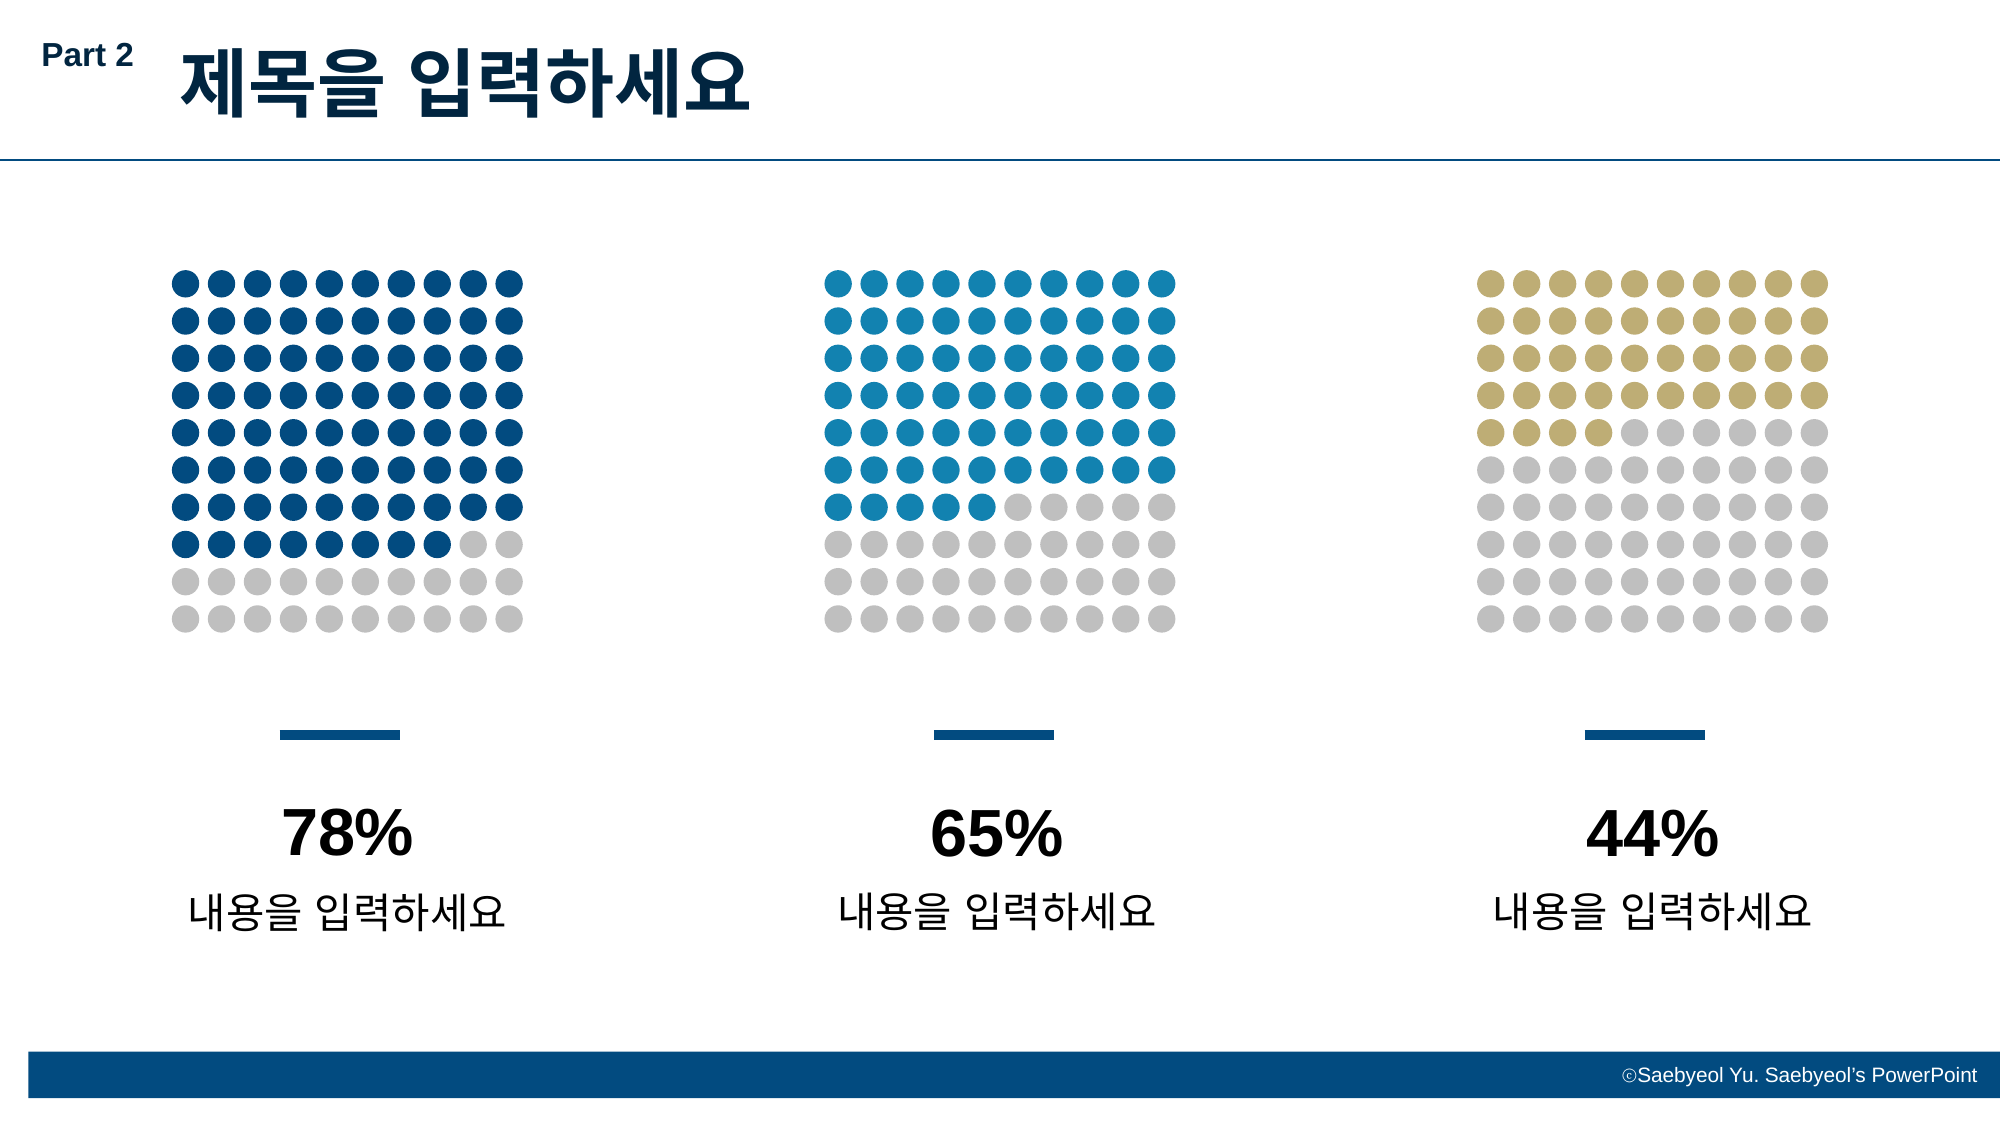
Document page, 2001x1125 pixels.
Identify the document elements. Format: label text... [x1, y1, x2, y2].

text_box [1583, 604, 1614, 634]
text_box [1763, 455, 1794, 485]
text_box [206, 418, 237, 448]
text_box [1655, 604, 1686, 634]
text_box [1583, 492, 1614, 522]
text_box Part 2 [26, 26, 165, 81]
text_box [1476, 418, 1506, 448]
text_box [1476, 455, 1506, 485]
text_box [242, 566, 273, 597]
text_box [422, 343, 452, 374]
text_box [1583, 380, 1614, 411]
text_box [170, 343, 201, 374]
text_box [242, 306, 273, 336]
text_box [1799, 492, 1830, 522]
text_box [1727, 529, 1758, 560]
text_box [1146, 380, 1177, 411]
text_box [278, 343, 309, 374]
text_box [278, 604, 309, 634]
text_box [895, 343, 925, 374]
text_box [1763, 343, 1794, 374]
text_box [1547, 566, 1578, 597]
text_box [1619, 418, 1650, 448]
text_box [823, 306, 853, 336]
text_box [1003, 529, 1033, 560]
text_box [206, 492, 237, 522]
text_box [1619, 343, 1650, 374]
text_box [1691, 418, 1722, 448]
text_box [1547, 455, 1578, 485]
text_box [967, 529, 997, 560]
text_box [1799, 455, 1830, 485]
text_box [895, 529, 925, 560]
text_box [895, 455, 925, 485]
text_box [278, 492, 309, 522]
text_box [859, 306, 889, 336]
text_box [1511, 306, 1542, 336]
text_box [170, 418, 201, 448]
text_box [170, 604, 201, 634]
text_box [823, 455, 853, 485]
text_box [1583, 529, 1614, 560]
text_box [458, 269, 488, 299]
text_box [1476, 604, 1506, 634]
text_box [170, 269, 201, 299]
text_box [1727, 306, 1758, 336]
text_box [242, 604, 273, 634]
text_box [1655, 566, 1686, 597]
text_box [1547, 343, 1578, 374]
text_box [1583, 269, 1614, 299]
text_box [458, 455, 488, 485]
text_box [386, 380, 417, 411]
text_box [859, 418, 889, 448]
text_box [350, 492, 381, 522]
text_box [1691, 343, 1722, 374]
text_box [350, 306, 381, 336]
text_box [1146, 529, 1177, 560]
text_box [170, 492, 201, 522]
text_box [422, 529, 452, 560]
text_box [1146, 418, 1177, 448]
text_box [1547, 306, 1578, 336]
text_box [206, 529, 237, 560]
text_box [458, 529, 488, 560]
text_box [967, 455, 997, 485]
text_box [1003, 455, 1033, 485]
text_box [314, 380, 345, 411]
text_box [931, 529, 961, 560]
text_box [1476, 492, 1506, 522]
text_box [1727, 455, 1758, 485]
text_box [314, 529, 345, 560]
text_box [1763, 604, 1794, 634]
text_box [386, 492, 417, 522]
text_box [314, 455, 345, 485]
text_box [1476, 566, 1506, 597]
text_box [1727, 492, 1758, 522]
text_box [458, 306, 488, 336]
text_box [823, 566, 853, 597]
text_box [350, 566, 381, 597]
text_box [967, 418, 997, 448]
text_box [1763, 566, 1794, 597]
text_box [1727, 269, 1758, 299]
text_box [967, 604, 997, 634]
text_box [1547, 269, 1578, 299]
text_box [1727, 418, 1758, 448]
text_box [242, 343, 273, 374]
text_box [386, 529, 417, 560]
text_box [458, 418, 488, 448]
text_box [1003, 343, 1033, 374]
text_box [967, 306, 997, 336]
text_box [859, 380, 889, 411]
text_box [1111, 455, 1141, 485]
text_box [242, 529, 273, 560]
text_box [422, 380, 452, 411]
text_box [1655, 343, 1686, 374]
text_box [1003, 306, 1033, 336]
text_box [1619, 566, 1650, 597]
text_box [278, 269, 309, 299]
text_box [278, 418, 309, 448]
text_box [386, 604, 417, 634]
text_box [278, 380, 309, 411]
text_box [1111, 529, 1141, 560]
text_box [895, 492, 925, 522]
text_box [1727, 604, 1758, 634]
text_box [1763, 418, 1794, 448]
text_box [967, 269, 997, 299]
text_box [314, 269, 345, 299]
text_box [1039, 306, 1069, 336]
text_box [314, 343, 345, 374]
text_box [1039, 529, 1069, 560]
text_box [1619, 269, 1650, 299]
text_box [1619, 306, 1650, 336]
text_box [242, 418, 273, 448]
text_box [1799, 566, 1830, 597]
text_box [494, 343, 524, 374]
text_box [931, 306, 961, 336]
text_box [1146, 566, 1177, 597]
text_box [1691, 380, 1722, 411]
text_box [1799, 529, 1830, 560]
text_box [895, 604, 925, 634]
text_box [1039, 455, 1069, 485]
text_box [170, 380, 201, 411]
text_box [242, 269, 273, 299]
text_box [895, 380, 925, 411]
text_box [350, 418, 381, 448]
text_box [859, 269, 889, 299]
text_box [1799, 380, 1830, 411]
text_box [1003, 269, 1033, 299]
text_box [1075, 306, 1105, 336]
text_box [1583, 343, 1614, 374]
text_box [170, 566, 201, 597]
text_box [1727, 380, 1758, 411]
text_box [1039, 418, 1069, 448]
text_box [458, 380, 488, 411]
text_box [1472, 782, 1834, 945]
text_box [859, 492, 889, 522]
text_box [1039, 380, 1069, 411]
text_box [931, 566, 961, 597]
text_box [895, 306, 925, 336]
text_box [931, 343, 961, 374]
text_box 제목을 입력하세요 [164, 28, 783, 134]
text_box [1075, 343, 1105, 374]
text_box [242, 380, 273, 411]
text_box [422, 492, 452, 522]
text_box [206, 566, 237, 597]
text_box [895, 566, 925, 597]
text_box [350, 529, 381, 560]
text_box [314, 418, 345, 448]
text_box [823, 418, 853, 448]
text_box [1655, 269, 1686, 299]
text_box [386, 455, 417, 485]
text_box [1691, 306, 1722, 336]
text_box [1655, 418, 1686, 448]
text_box [859, 529, 889, 560]
text_box [1111, 566, 1141, 597]
text_box [314, 604, 345, 634]
text_box [350, 343, 381, 374]
text_box [1075, 566, 1105, 597]
text_box [1111, 418, 1141, 448]
text_box [931, 492, 961, 522]
text_box [1003, 492, 1033, 522]
text_box [494, 306, 524, 336]
text_box [170, 306, 201, 336]
text_box [1547, 418, 1578, 448]
text_box [1547, 492, 1578, 522]
text_box [1146, 269, 1177, 299]
text_box [1727, 566, 1758, 597]
text_box [1619, 604, 1650, 634]
text_box [1111, 306, 1141, 336]
text_box [170, 455, 201, 485]
text_box [1146, 455, 1177, 485]
text_box [1547, 604, 1578, 634]
text_box [1583, 455, 1614, 485]
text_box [166, 781, 529, 945]
text_box [1511, 492, 1542, 522]
text_box [1075, 380, 1105, 411]
text_box [1146, 306, 1177, 336]
text_box [206, 306, 237, 336]
text_box [1039, 492, 1069, 522]
text_box [1619, 455, 1650, 485]
text_box [895, 418, 925, 448]
text_box [314, 566, 345, 597]
text_box [422, 455, 452, 485]
text_box [1691, 604, 1722, 634]
text_box [494, 455, 524, 485]
text_box [1547, 380, 1578, 411]
text_box [1763, 529, 1794, 560]
text_box [350, 269, 381, 299]
text_box [1476, 529, 1506, 560]
text_box [1111, 380, 1141, 411]
text_box [1691, 529, 1722, 560]
text_box [1763, 306, 1794, 336]
text_box [278, 455, 309, 485]
text_box [206, 455, 237, 485]
text_box [967, 380, 997, 411]
text_box [350, 455, 381, 485]
text_box [1039, 566, 1069, 597]
text_box [422, 306, 452, 336]
text_box [1655, 455, 1686, 485]
text_box [1075, 418, 1105, 448]
text_box [1111, 269, 1141, 299]
text_box [242, 455, 273, 485]
text_box [1691, 269, 1722, 299]
text_box [1039, 604, 1069, 634]
text_box [1075, 492, 1105, 522]
text_box [278, 306, 309, 336]
text_box [278, 529, 309, 560]
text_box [816, 782, 1178, 945]
text_box [1655, 380, 1686, 411]
text_box [859, 566, 889, 597]
text_box [278, 566, 309, 597]
text_box [494, 604, 524, 634]
text_box [386, 566, 417, 597]
text_box [1111, 343, 1141, 374]
text_box [967, 343, 997, 374]
text_box [1146, 343, 1177, 374]
text_box [206, 269, 237, 299]
text_box [1727, 343, 1758, 374]
text_box [494, 380, 524, 411]
text_box [1799, 306, 1830, 336]
text_box [823, 492, 853, 522]
text_box [1111, 604, 1141, 634]
text_box [1075, 529, 1105, 560]
text_box [1619, 529, 1650, 560]
text_box [1691, 455, 1722, 485]
text_box [1511, 604, 1542, 634]
text_box [823, 343, 853, 374]
text_box [422, 269, 452, 299]
text_box [350, 380, 381, 411]
text_box [494, 269, 524, 299]
text_box [386, 343, 417, 374]
text_box [823, 529, 853, 560]
text_box [1511, 380, 1542, 411]
text_box [1476, 343, 1506, 374]
text_box [895, 269, 925, 299]
text_box [967, 492, 997, 522]
text_box [1146, 492, 1177, 522]
text_box [1619, 492, 1650, 522]
text_box [170, 529, 201, 560]
text_box [1583, 306, 1614, 336]
text_box [1655, 492, 1686, 522]
text_box [967, 566, 997, 597]
text_box [1511, 418, 1542, 448]
text_box [1547, 529, 1578, 560]
text_box [1619, 380, 1650, 411]
text_box [859, 604, 889, 634]
text_box [1799, 269, 1830, 299]
text_box [494, 492, 524, 522]
text_box [1511, 529, 1542, 560]
text_box [1583, 418, 1614, 448]
text_box [386, 306, 417, 336]
text_box [823, 380, 853, 411]
text_box [494, 418, 524, 448]
text_box [1511, 269, 1542, 299]
text_box [931, 269, 961, 299]
text_box [1075, 455, 1105, 485]
text_box [931, 455, 961, 485]
text_box [458, 566, 488, 597]
text_box [1003, 380, 1033, 411]
text_box [314, 306, 345, 336]
text_box [1476, 306, 1506, 336]
text_box [422, 566, 452, 597]
text_box [1075, 269, 1105, 299]
text_box [422, 418, 452, 448]
text_box [1799, 343, 1830, 374]
text_box [1691, 492, 1722, 522]
text_box [458, 492, 488, 522]
text_box [823, 604, 853, 634]
text_box [314, 492, 345, 522]
text_box [494, 566, 524, 597]
text_box [1039, 269, 1069, 299]
text_box [458, 343, 488, 374]
text_box [1476, 269, 1506, 299]
text_box [422, 604, 452, 634]
text_box [1146, 604, 1177, 634]
text_box [1511, 343, 1542, 374]
text_box [206, 380, 237, 411]
text_box [1476, 380, 1506, 411]
text_box [1655, 529, 1686, 560]
text_box [1763, 269, 1794, 299]
text_box [386, 269, 417, 299]
text_box [859, 455, 889, 485]
text_box [1003, 418, 1033, 448]
text_box [1003, 604, 1033, 634]
text_box [1655, 306, 1686, 336]
text_box [242, 492, 273, 522]
text_box [494, 529, 524, 560]
text_box [823, 269, 853, 299]
text_box [1003, 566, 1033, 597]
text_box [386, 418, 417, 448]
text_box [458, 604, 488, 634]
text_box [1511, 566, 1542, 597]
text_box [1075, 604, 1105, 634]
text_box [931, 604, 961, 634]
text_box [1583, 566, 1614, 597]
text_box [931, 418, 961, 448]
text_box [350, 604, 381, 634]
text_box [1511, 455, 1542, 485]
text_box [1691, 566, 1722, 597]
text_box [206, 343, 237, 374]
text_box [1111, 492, 1141, 522]
text_box [859, 343, 889, 374]
text_box [1039, 343, 1069, 374]
text_box [1799, 418, 1830, 448]
text_box [1763, 380, 1794, 411]
text_box [1799, 604, 1830, 634]
text_box [931, 380, 961, 411]
text_box [1763, 492, 1794, 522]
text_box [206, 604, 237, 634]
